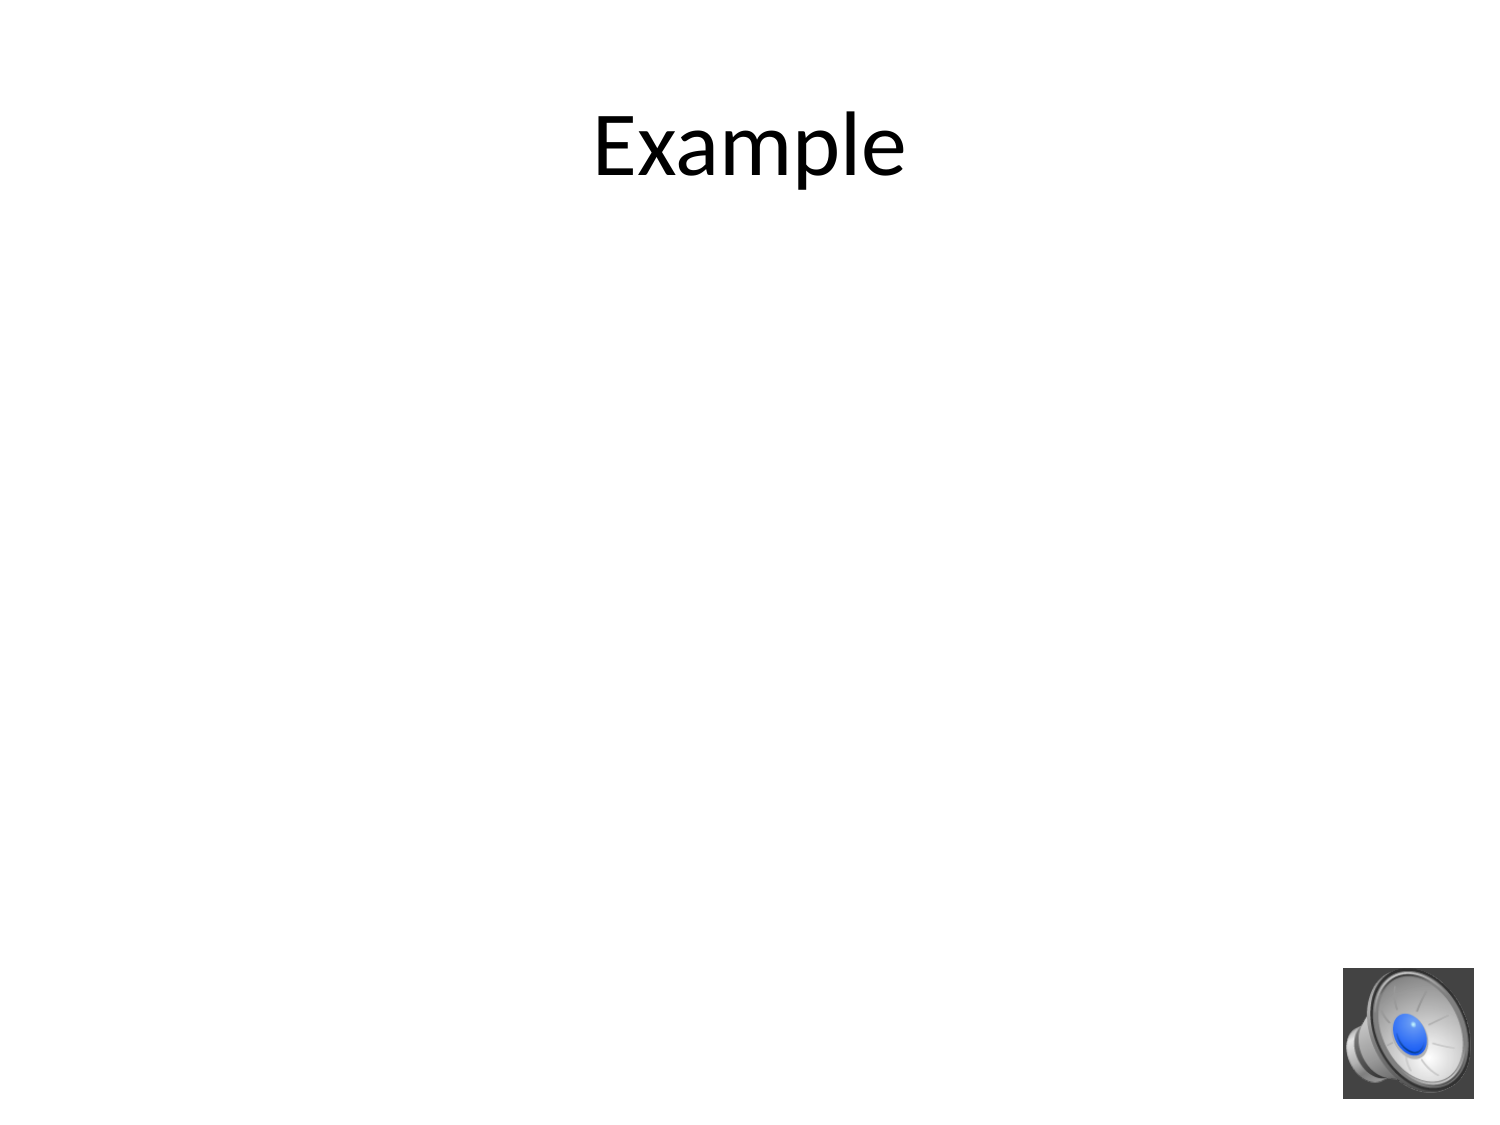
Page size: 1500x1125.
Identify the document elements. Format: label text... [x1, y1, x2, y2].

picture [1341, 966, 1476, 1101]
title Example [75, 45, 1425, 233]
